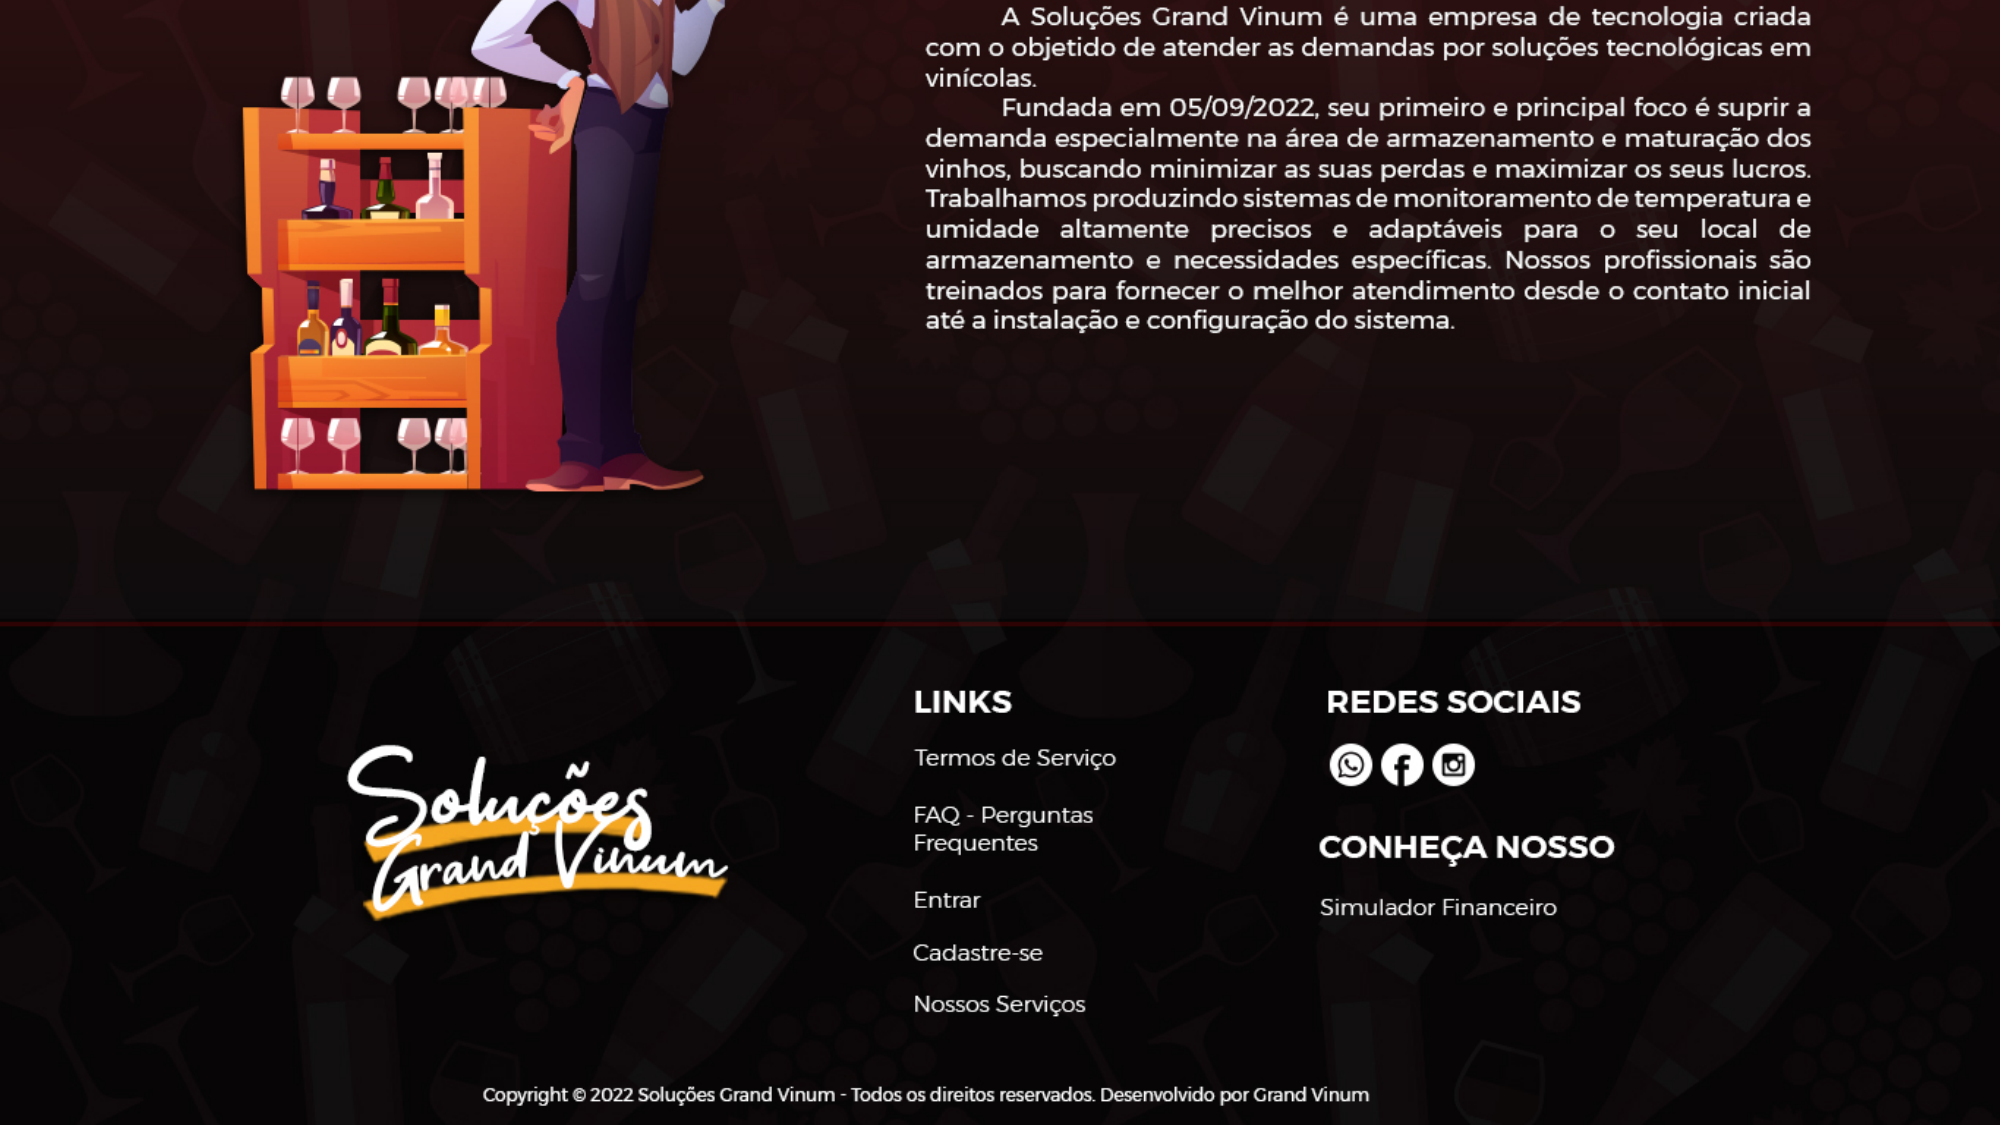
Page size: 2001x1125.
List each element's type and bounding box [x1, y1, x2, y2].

list [0, 0, 2000, 1125]
